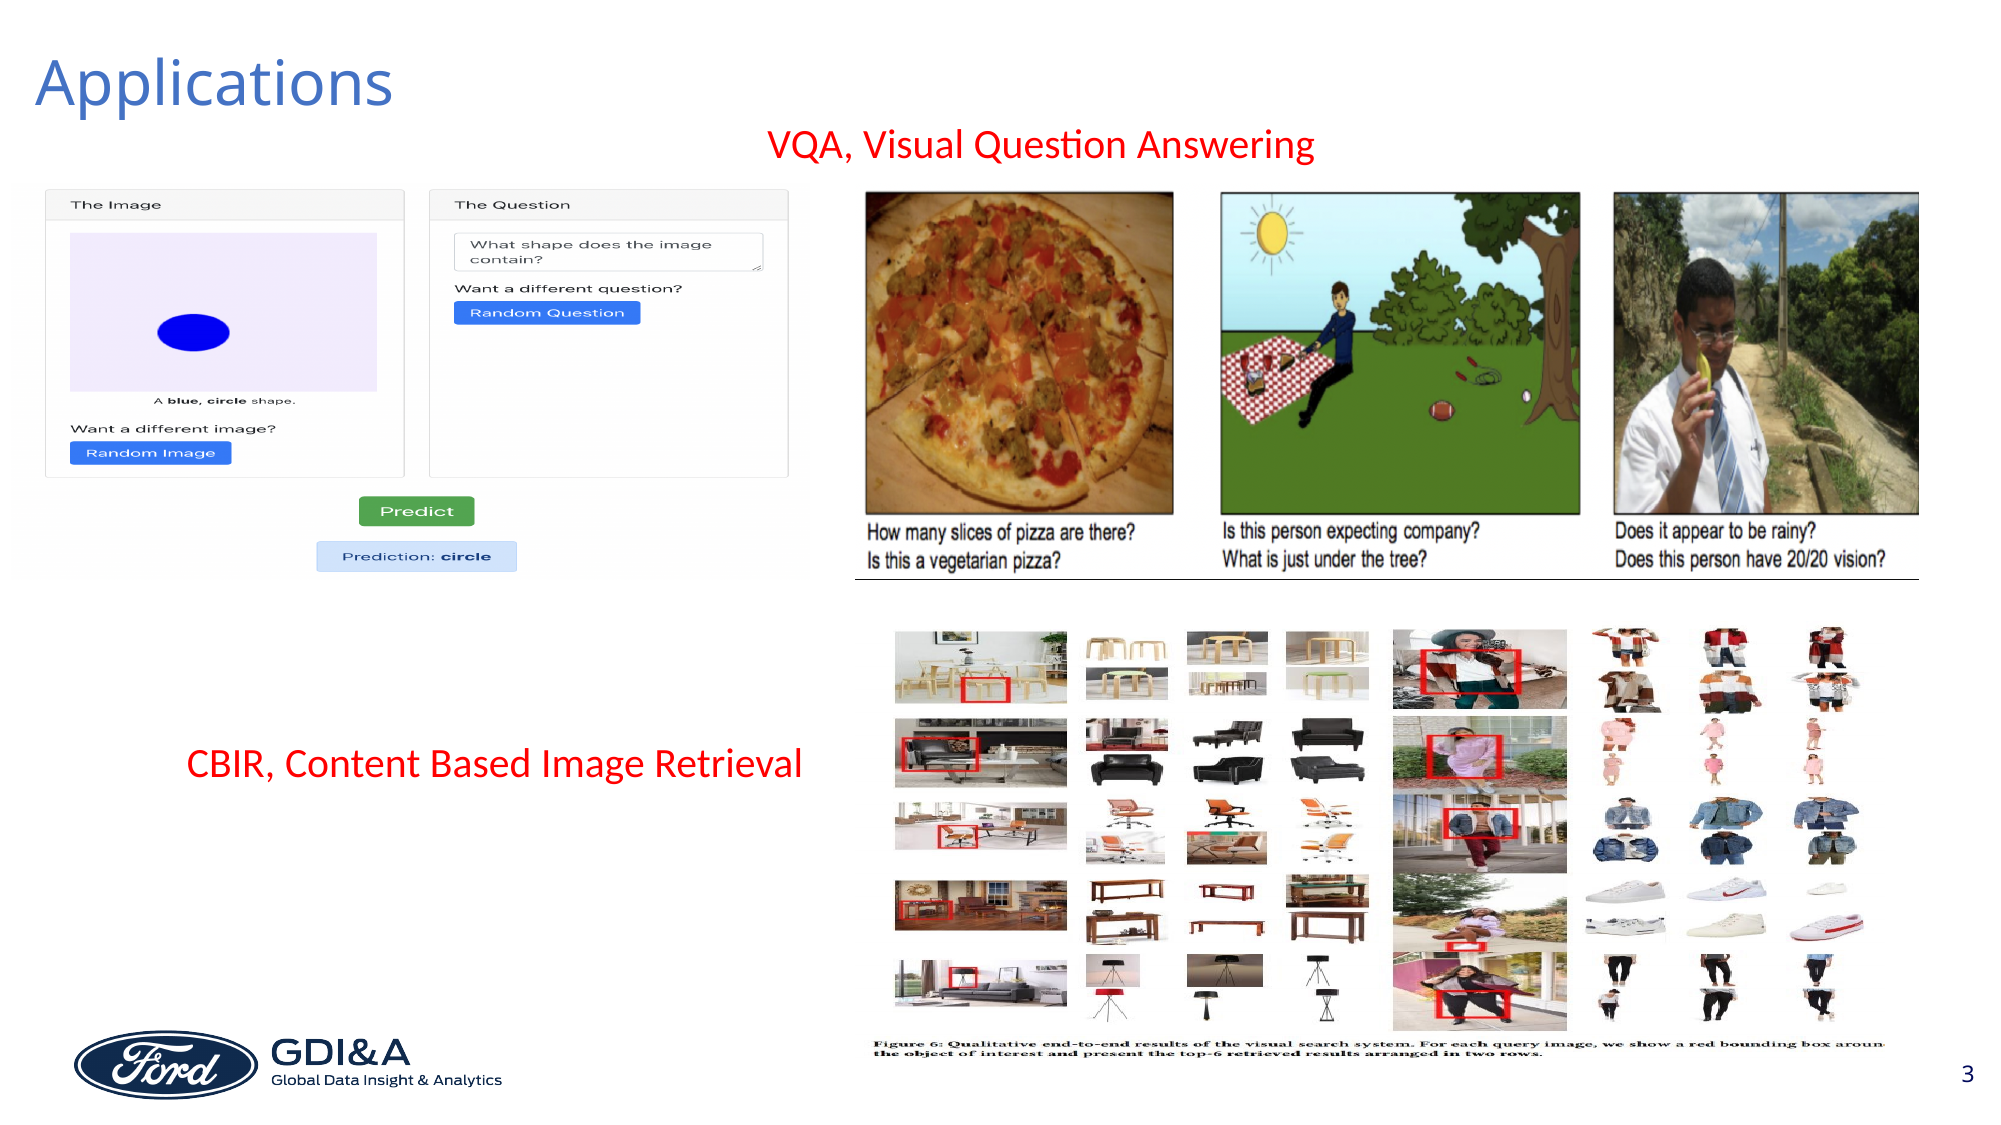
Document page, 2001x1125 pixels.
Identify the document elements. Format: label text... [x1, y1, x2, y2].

picture [855, 183, 1919, 580]
picture [11, 183, 810, 580]
picture [71, 1024, 509, 1107]
text_box VQA, Visual Question Answering [752, 108, 1518, 174]
title Applications [20, 43, 1798, 127]
text_box CBIR, Content Based Image Retrieval [171, 728, 855, 794]
picture [855, 621, 1885, 1058]
